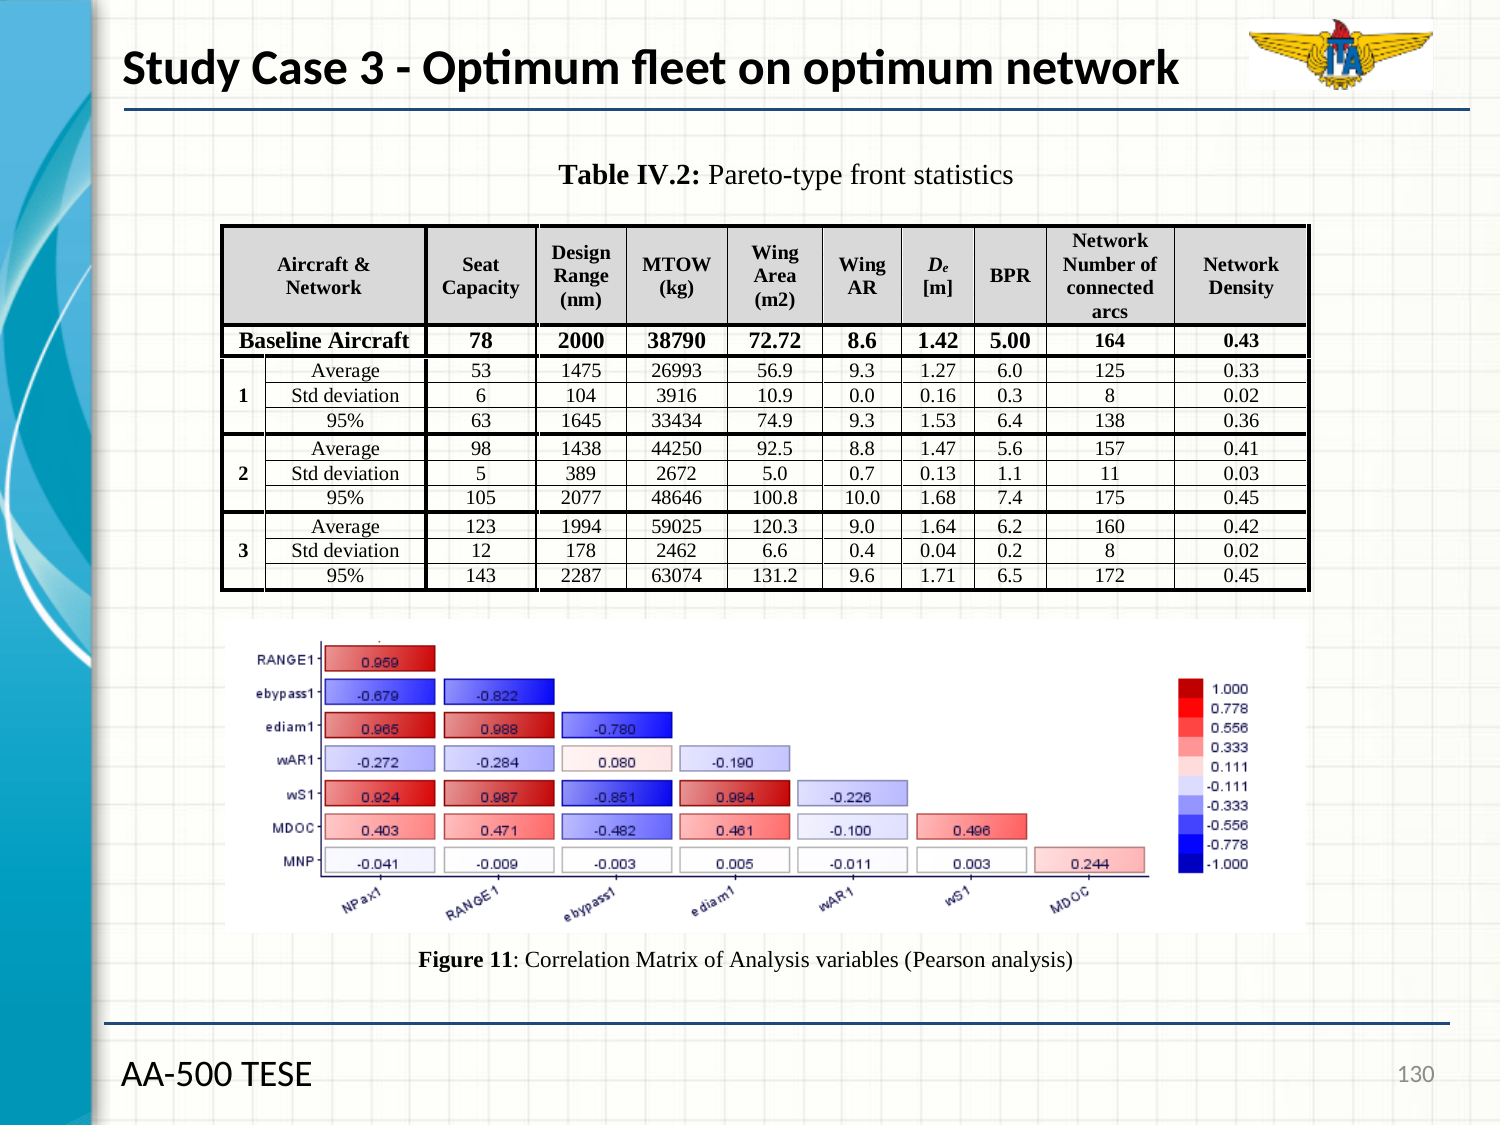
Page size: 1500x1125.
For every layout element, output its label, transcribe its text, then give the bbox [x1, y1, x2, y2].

text_box Study Case 3 - Optimum fleet on optimum network [107, 27, 1258, 102]
slide_number 130 [1100, 1042, 1450, 1103]
picture [0, 0, 1500, 1125]
